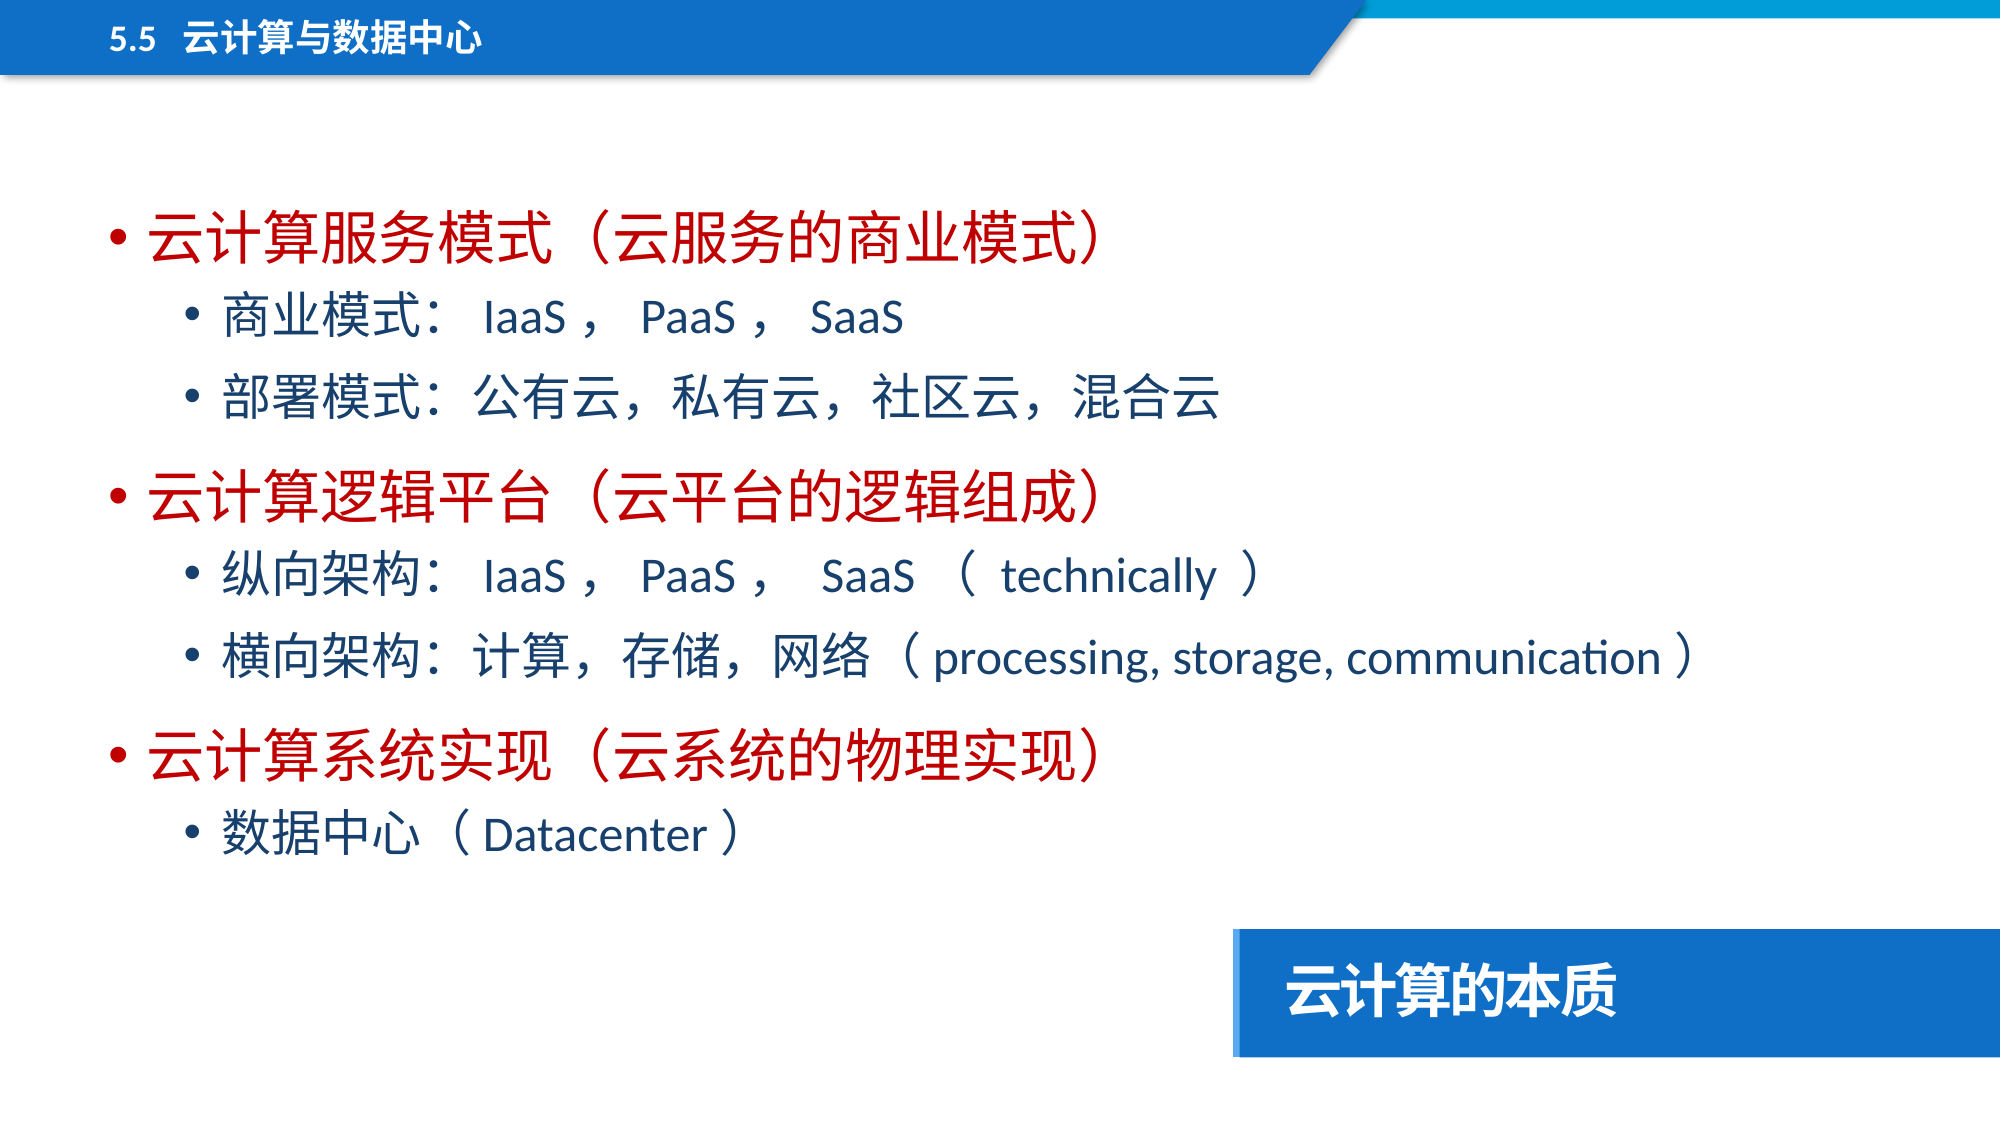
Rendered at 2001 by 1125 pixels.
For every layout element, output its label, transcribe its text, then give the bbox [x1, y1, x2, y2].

list 5.5 云计算与数据中心 [93, 11, 1138, 68]
text_box 云计算服务模式（云服务的商业模式） 商业模式：IaaS，PaaS，SaaS 部署模式：公有云，私有云，社区云，混合云 云计算逻辑平台（云平台的逻辑组成） 纵向架构：IaaS，PaaS， SaaS（ technically ） 横向架构：计算，存储，网络（processing, storage, communication） 云计算系统实现（云系统的物理实现） 数据中心（Datacenter） [93, 179, 1896, 945]
list 云计算的本质 [1239, 929, 2000, 1058]
